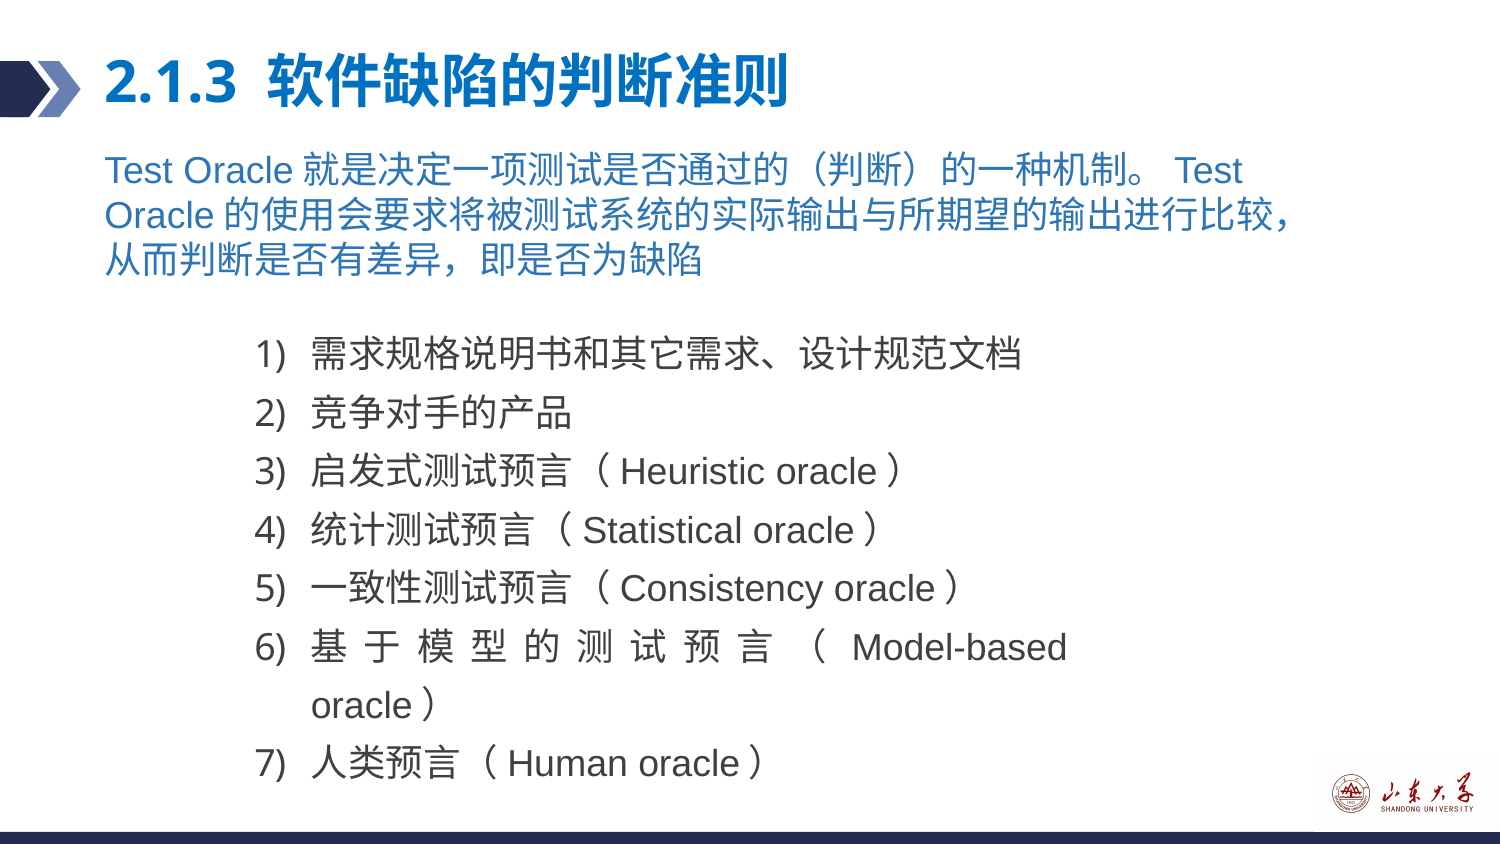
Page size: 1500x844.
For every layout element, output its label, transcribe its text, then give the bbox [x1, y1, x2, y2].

text_box 需求规格说明书和其它需求、设计规范文档 竞争对手的产品 启发式测试预言（Heuristic oracle） 统计测试预言（Statistical oracle） 一致性测试预言（Consistency oracle） 基于模型的测试预言（Model-based oracle） 人类预言（Human oracle） [239, 309, 1083, 792]
title 2.1.3 软件缺陷的判断准则 [89, 47, 1191, 120]
text_box Test Oracle就是决定一项测试是否通过的（判断）的一种机制。Test Oracle的使用会要求将被测试系统的实际输出与所期望的输出进行比较，从而判断是否有差异，即是否为缺陷 [89, 138, 1326, 289]
